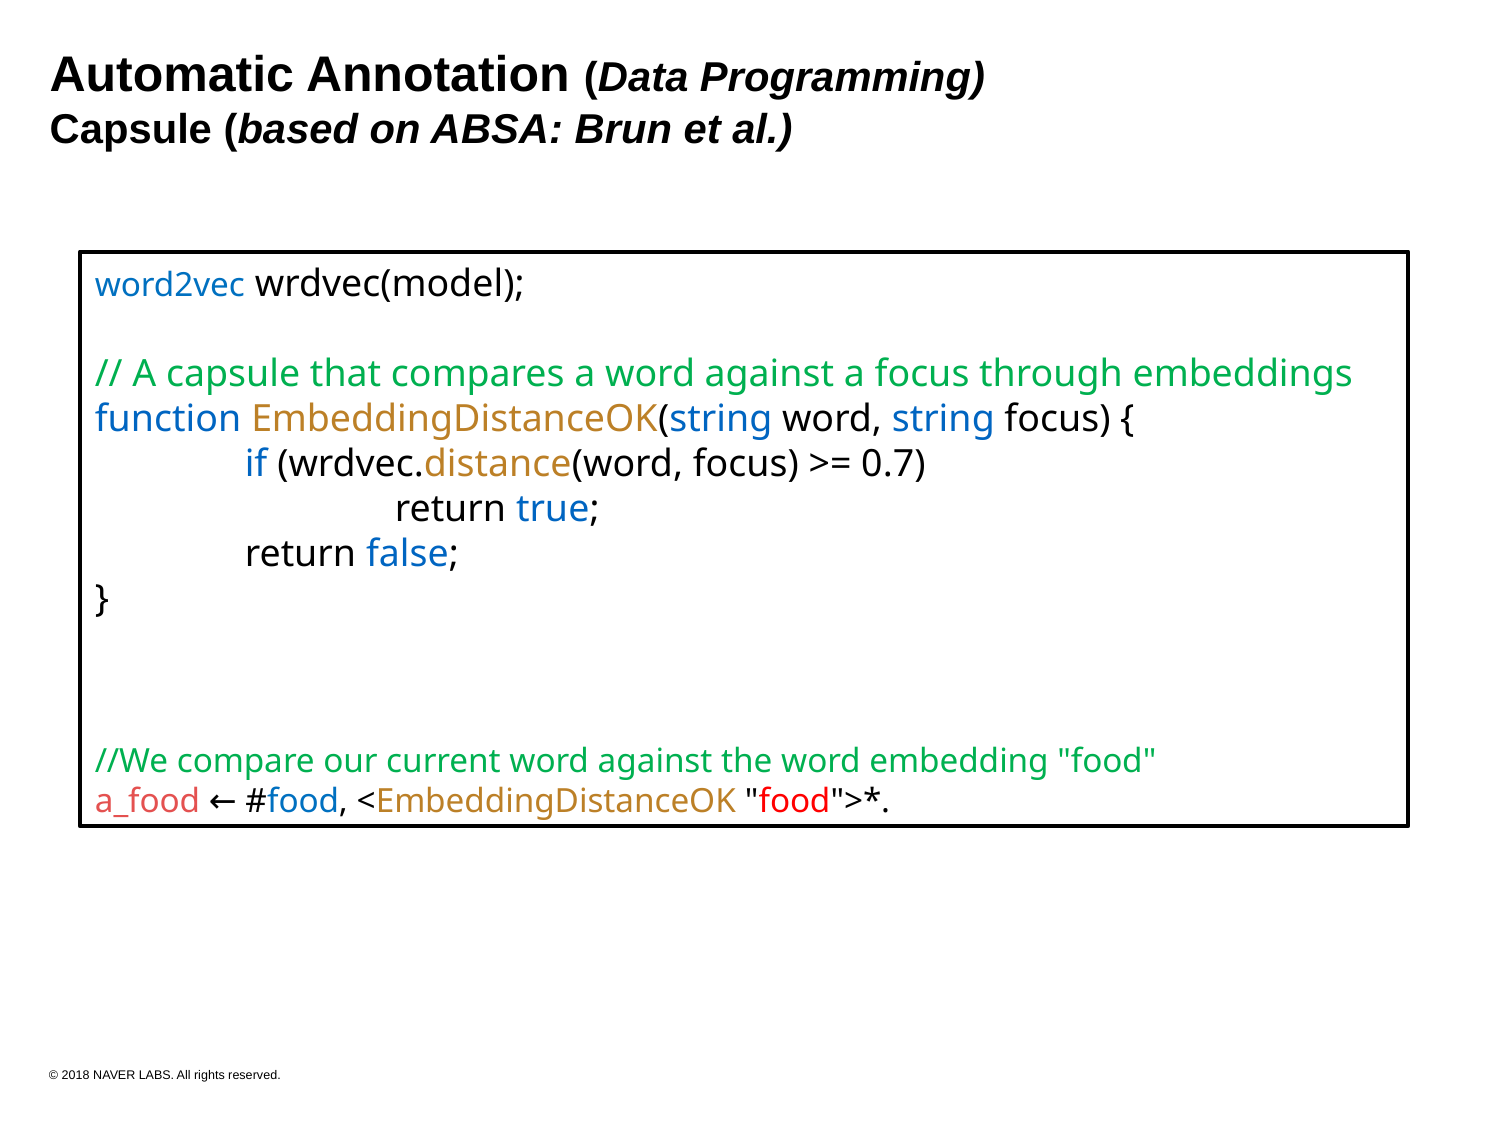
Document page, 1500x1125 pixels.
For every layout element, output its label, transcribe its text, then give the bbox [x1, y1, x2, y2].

text_box word2vec wrdvec(model); // A capsule that compares a word against a focus through embeddings function EmbeddingDistanceOK(string word, string focus) { if (wrdvec.distance(word, focus) >= 0.7) return true; return false; } //We compare our current word against the word embedding "food" a_food ← #food, <EmbeddingDistanceOK "food">*. [78, 250, 1410, 828]
text_box Automatic Annotation (Data Programming) Capsule (based on ABSA: Brun et al.) [45, 37, 1096, 157]
